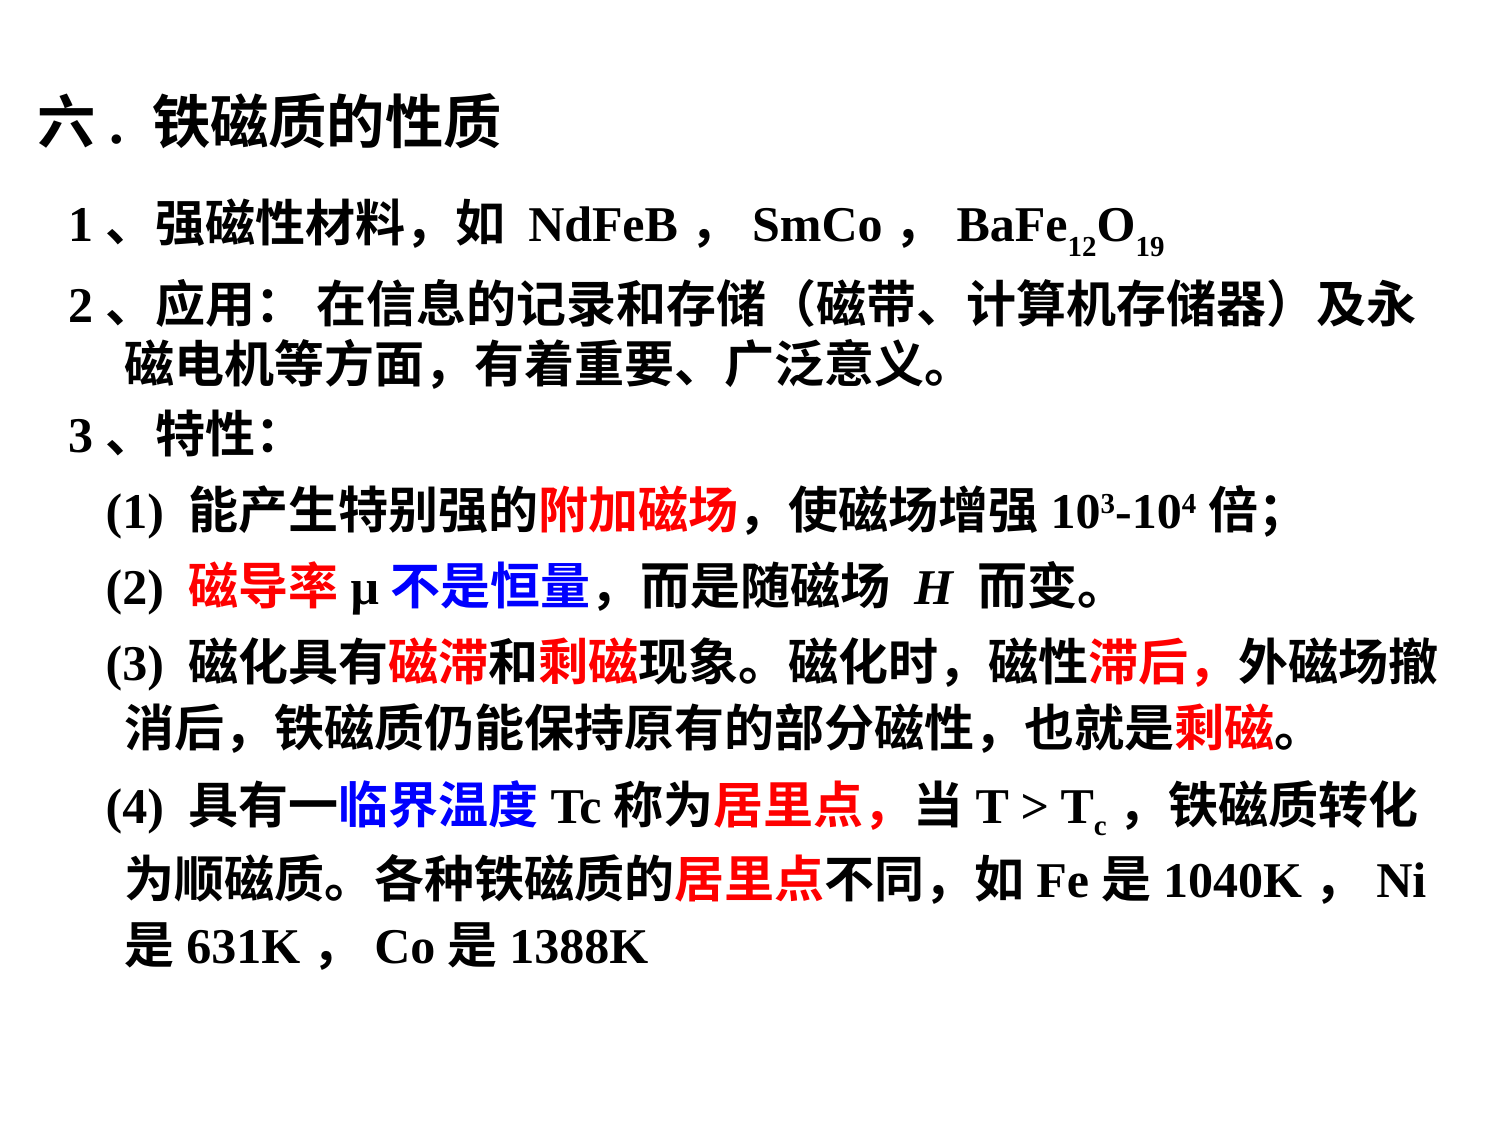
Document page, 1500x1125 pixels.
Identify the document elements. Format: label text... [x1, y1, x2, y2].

text_box 六. 铁磁质的性质 [22, 78, 517, 163]
list 1、强磁性材料，如 NdFeB，SmCo，BaFe12O19 2、应用： 在信息的记录和存储（磁带、计算机存储器）及永磁电机等方面，有着重要、广泛意义。 3、特性： (1) 能产生特别强的附加磁场，使磁场增强103-104倍； (2) 磁导率μ不是恒量，而是随磁场 H 而变。 (3) 磁化具有磁滞和剩磁现象。磁化时，磁性滞后，外磁场撤消后，铁磁质仍能保持原有的部分磁性，也就是剩磁。 (4) 具有一临界温度Tc称为居里点，当T > Tc，铁磁质转化为顺磁质。各种铁磁质的居里点不同，如Fe是1040K，Ni是631K，Co是1388K [53, 184, 1471, 965]
